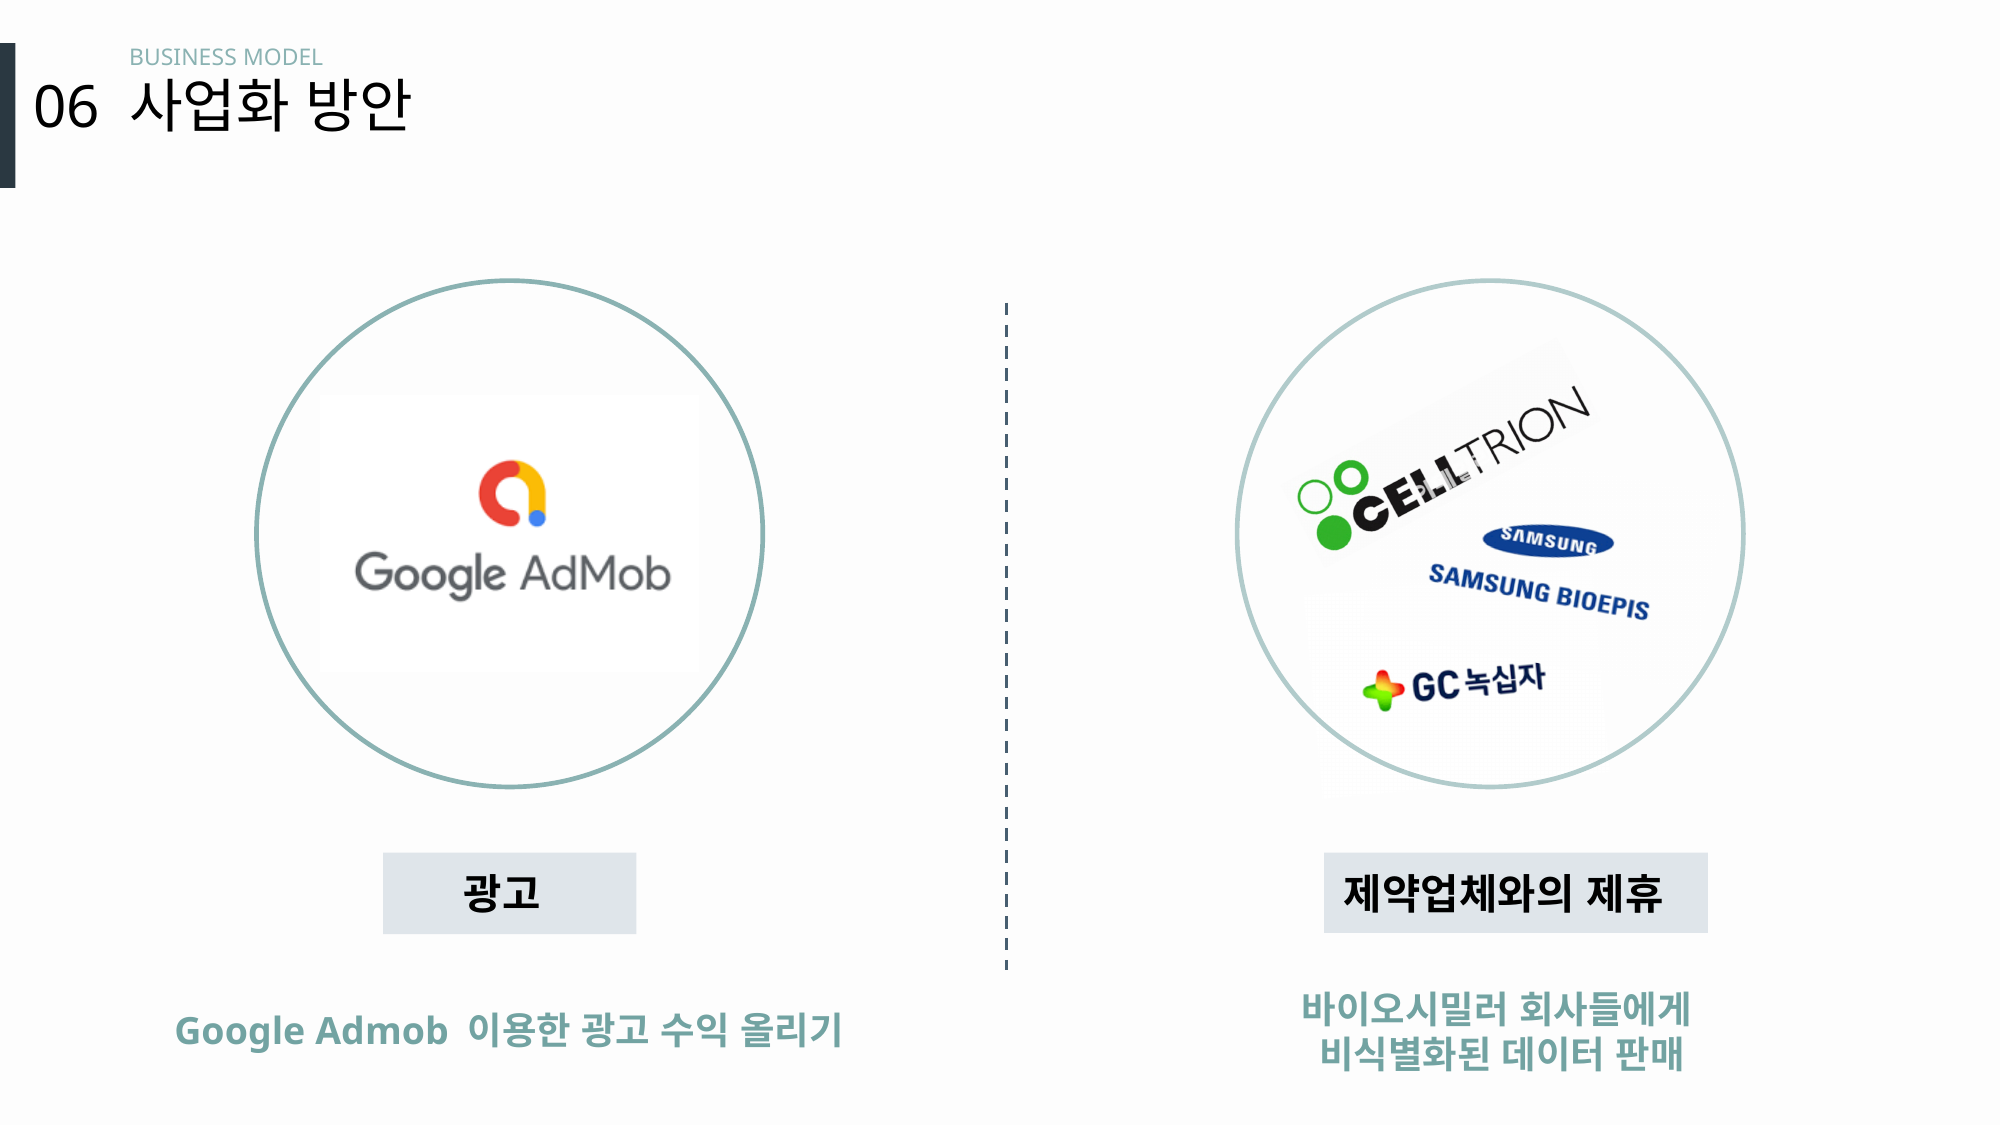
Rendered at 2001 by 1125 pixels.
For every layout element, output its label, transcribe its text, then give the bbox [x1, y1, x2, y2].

text_box BUSINESS MODEL [114, 34, 341, 62]
text_box 06 사업화 방안 [18, 61, 601, 163]
text_box [1322, 850, 1710, 935]
text_box [0, 41, 18, 190]
picture [320, 395, 700, 673]
text_box 제약업체와의 제휴 [1324, 855, 1727, 937]
text_box 바이오시밀러 회사들에게 비식별화된 데이터 판매 [1050, 978, 1954, 1061]
text_box [1606, 671, 1704, 759]
text_box Google Admob 이용한 광고 수익 올리기 [57, 999, 962, 1082]
text_box [1237, 280, 1744, 708]
text_box [256, 280, 763, 787]
text_box [381, 851, 638, 936]
picture [1280, 337, 1712, 798]
text_box 광고 [443, 855, 575, 937]
